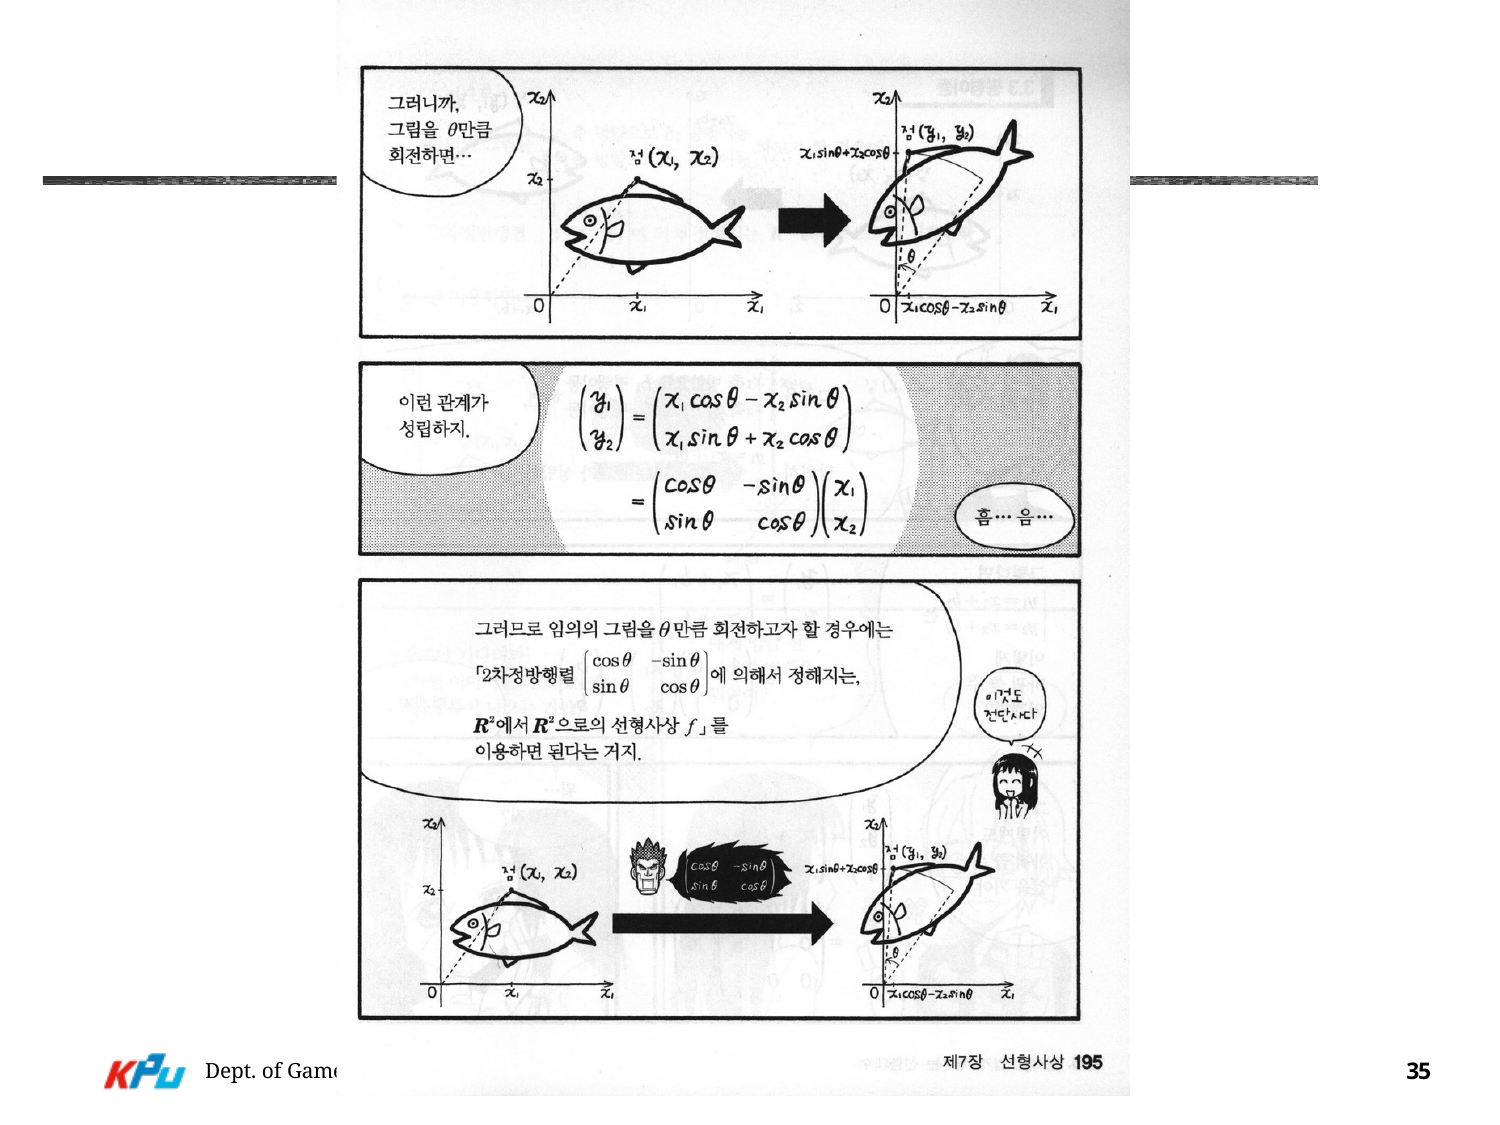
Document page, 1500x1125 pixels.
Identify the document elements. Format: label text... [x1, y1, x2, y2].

picture [92, 1030, 191, 1120]
slide_number 35 [1379, 1042, 1459, 1103]
footer Dept. of Game & Multimedia Engineering [190, 1042, 879, 1103]
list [337, 3, 1128, 1095]
